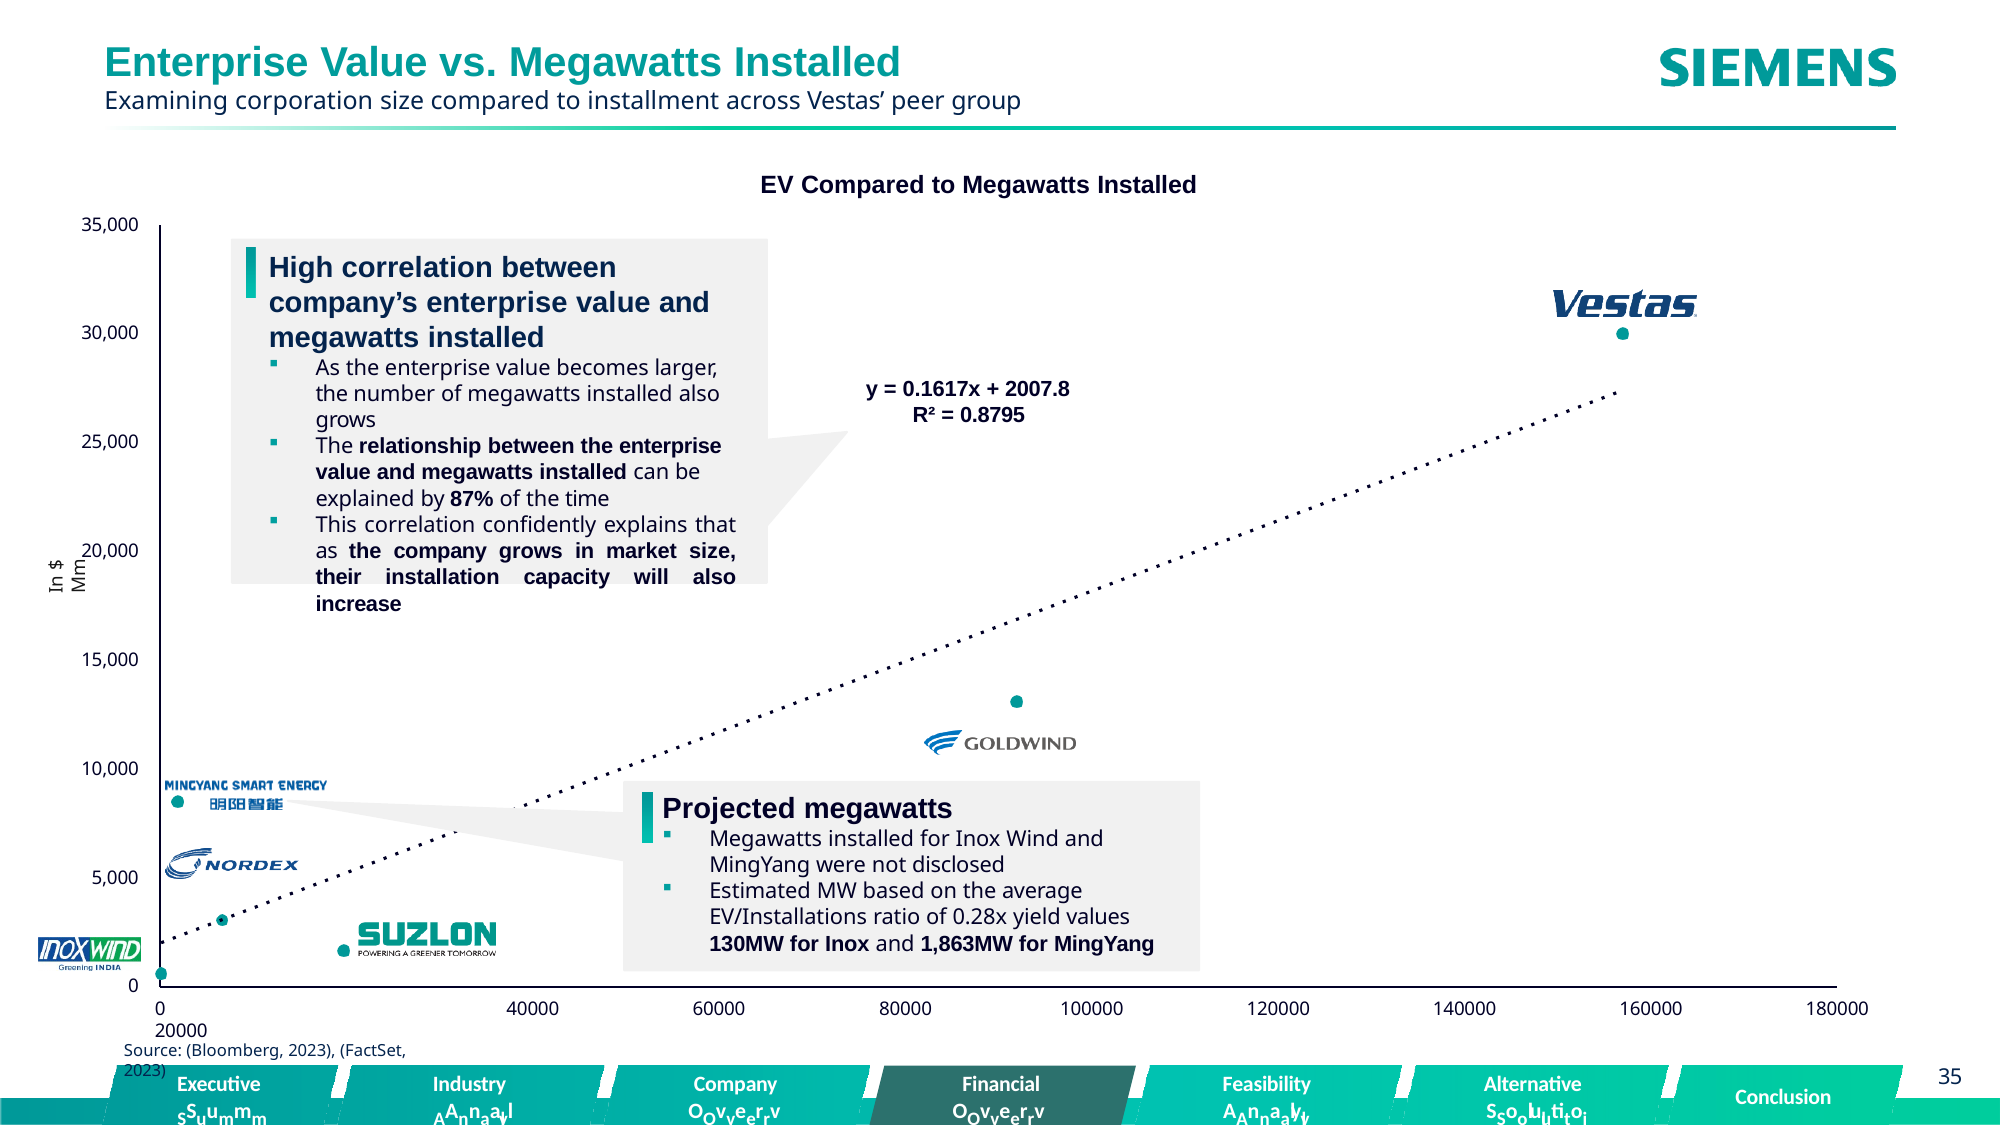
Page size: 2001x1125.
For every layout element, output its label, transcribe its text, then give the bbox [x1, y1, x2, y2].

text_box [245, 247, 653, 844]
text_box 10,000 [79, 754, 141, 779]
text_box 35 [1936, 1060, 1965, 1065]
text_box 25,000 [79, 427, 141, 453]
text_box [165, 238, 1697, 956]
text_box 100000 [1058, 999, 1125, 1019]
picture [38, 937, 141, 971]
text_box 20,000 [79, 536, 141, 562]
text_box 160000 [1617, 999, 1684, 1019]
text_box Source: (Bloomberg, 2023), (FactSet, 2023) [121, 1037, 452, 1065]
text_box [154, 224, 1838, 988]
picture [1135, 1065, 1903, 1125]
text_box In $ Mm [43, 523, 70, 596]
title Enterprise Value vs. Megawatts Installed Examining corporation size compared to installment across Vestas’ peer group [102, 135, 1758, 224]
text_box 35,000 [79, 210, 141, 235]
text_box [0, 1065, 1135, 1125]
text_box 180000 [1803, 994, 1871, 1019]
text_box 120000 [1244, 999, 1312, 1019]
text_box 60000 [690, 999, 747, 1019]
picture [1660, 47, 1896, 88]
title Enterprise Value vs. Megawatts Installed Examining corporation size compared to installment across Vestas’ peer group [102, 33, 1758, 130]
text_box 140000 [1430, 999, 1498, 1019]
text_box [1903, 1065, 2000, 1125]
text_box 5,000 [89, 863, 141, 888]
text_box 30,000 [79, 319, 141, 344]
text_box 80000 [877, 999, 934, 1019]
text_box 40000 [504, 999, 561, 1019]
picture [104, 125, 1896, 130]
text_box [286, 780, 1201, 972]
text_box 15,000 [79, 645, 141, 671]
text_box 0 20000 [152, 996, 375, 1037]
text_box 0 [126, 978, 141, 997]
